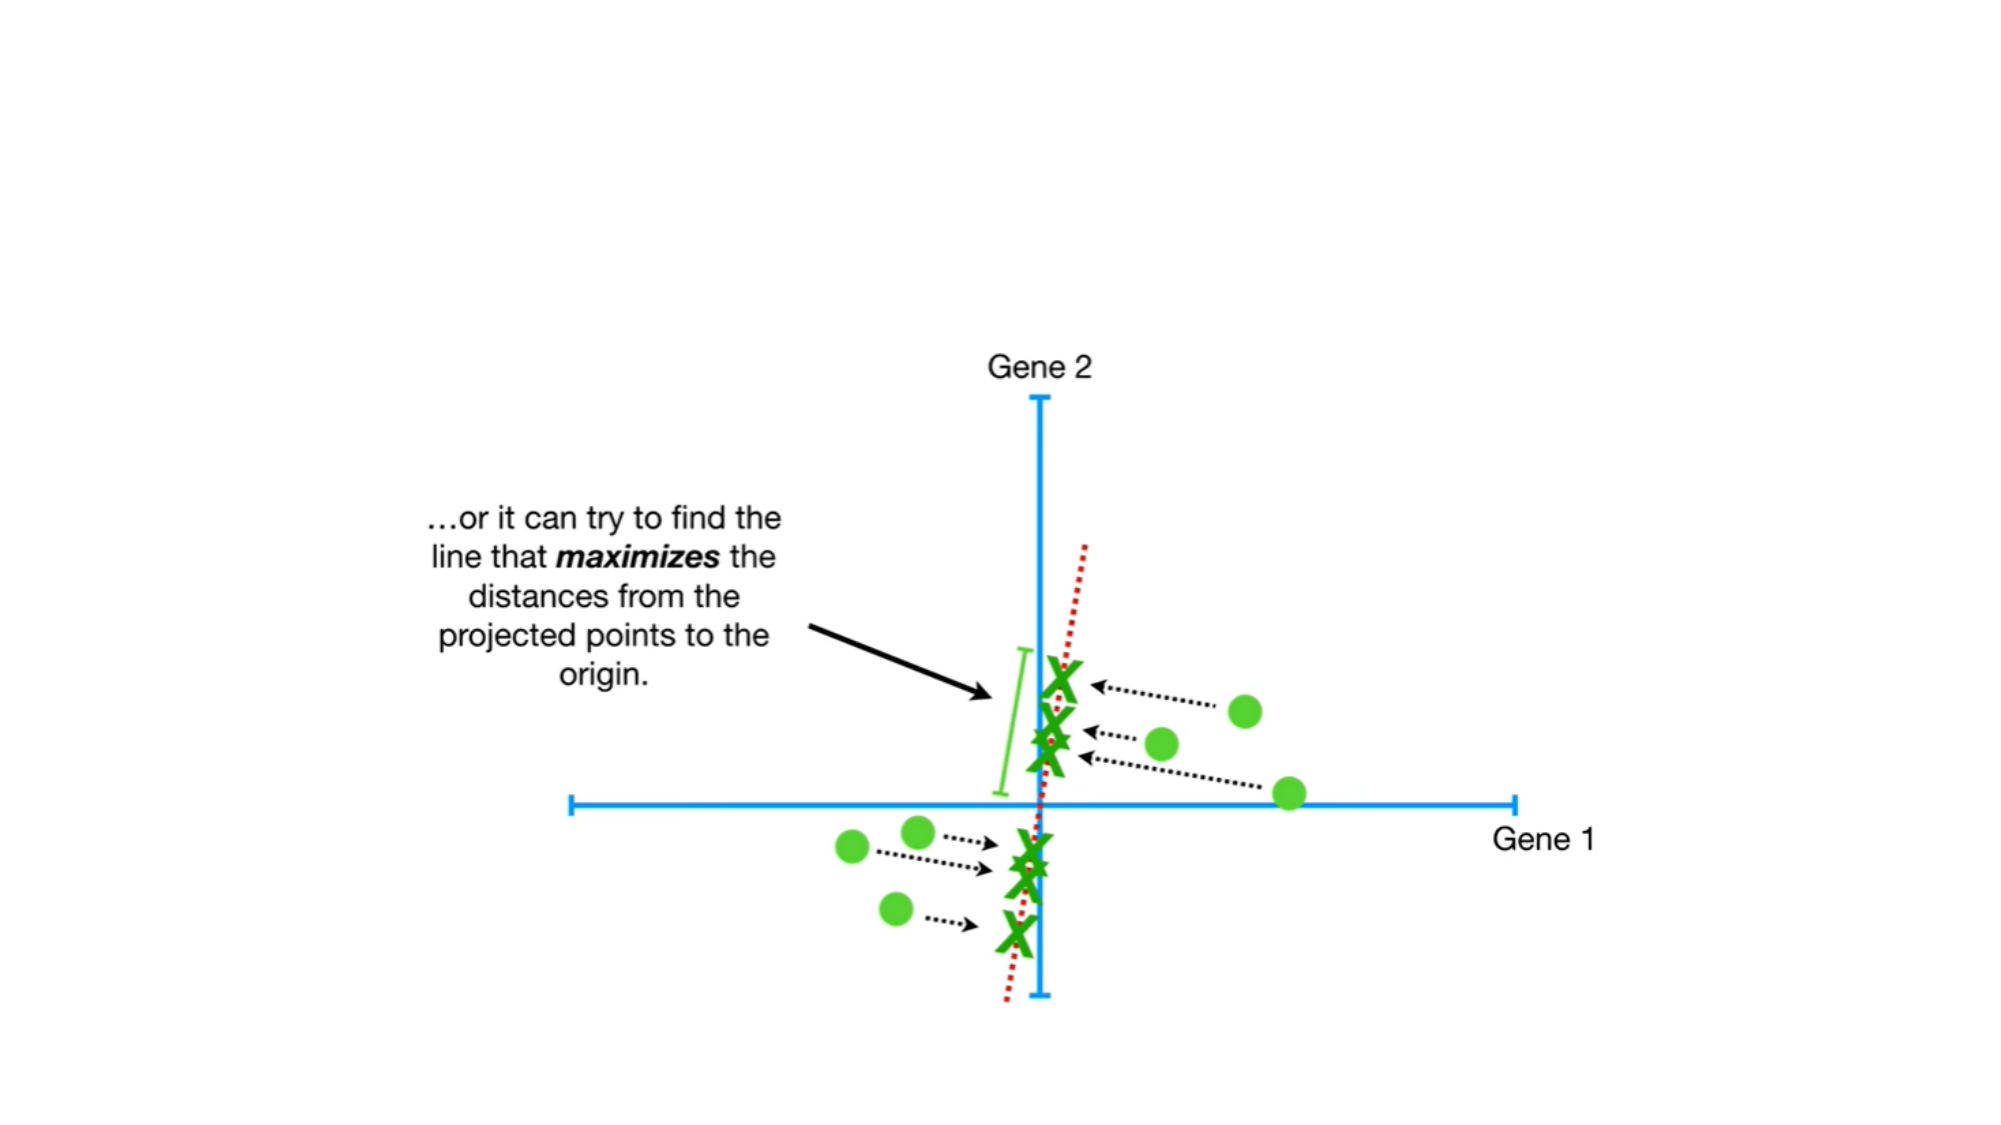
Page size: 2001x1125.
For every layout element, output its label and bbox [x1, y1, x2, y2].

list [392, 299, 1608, 1014]
